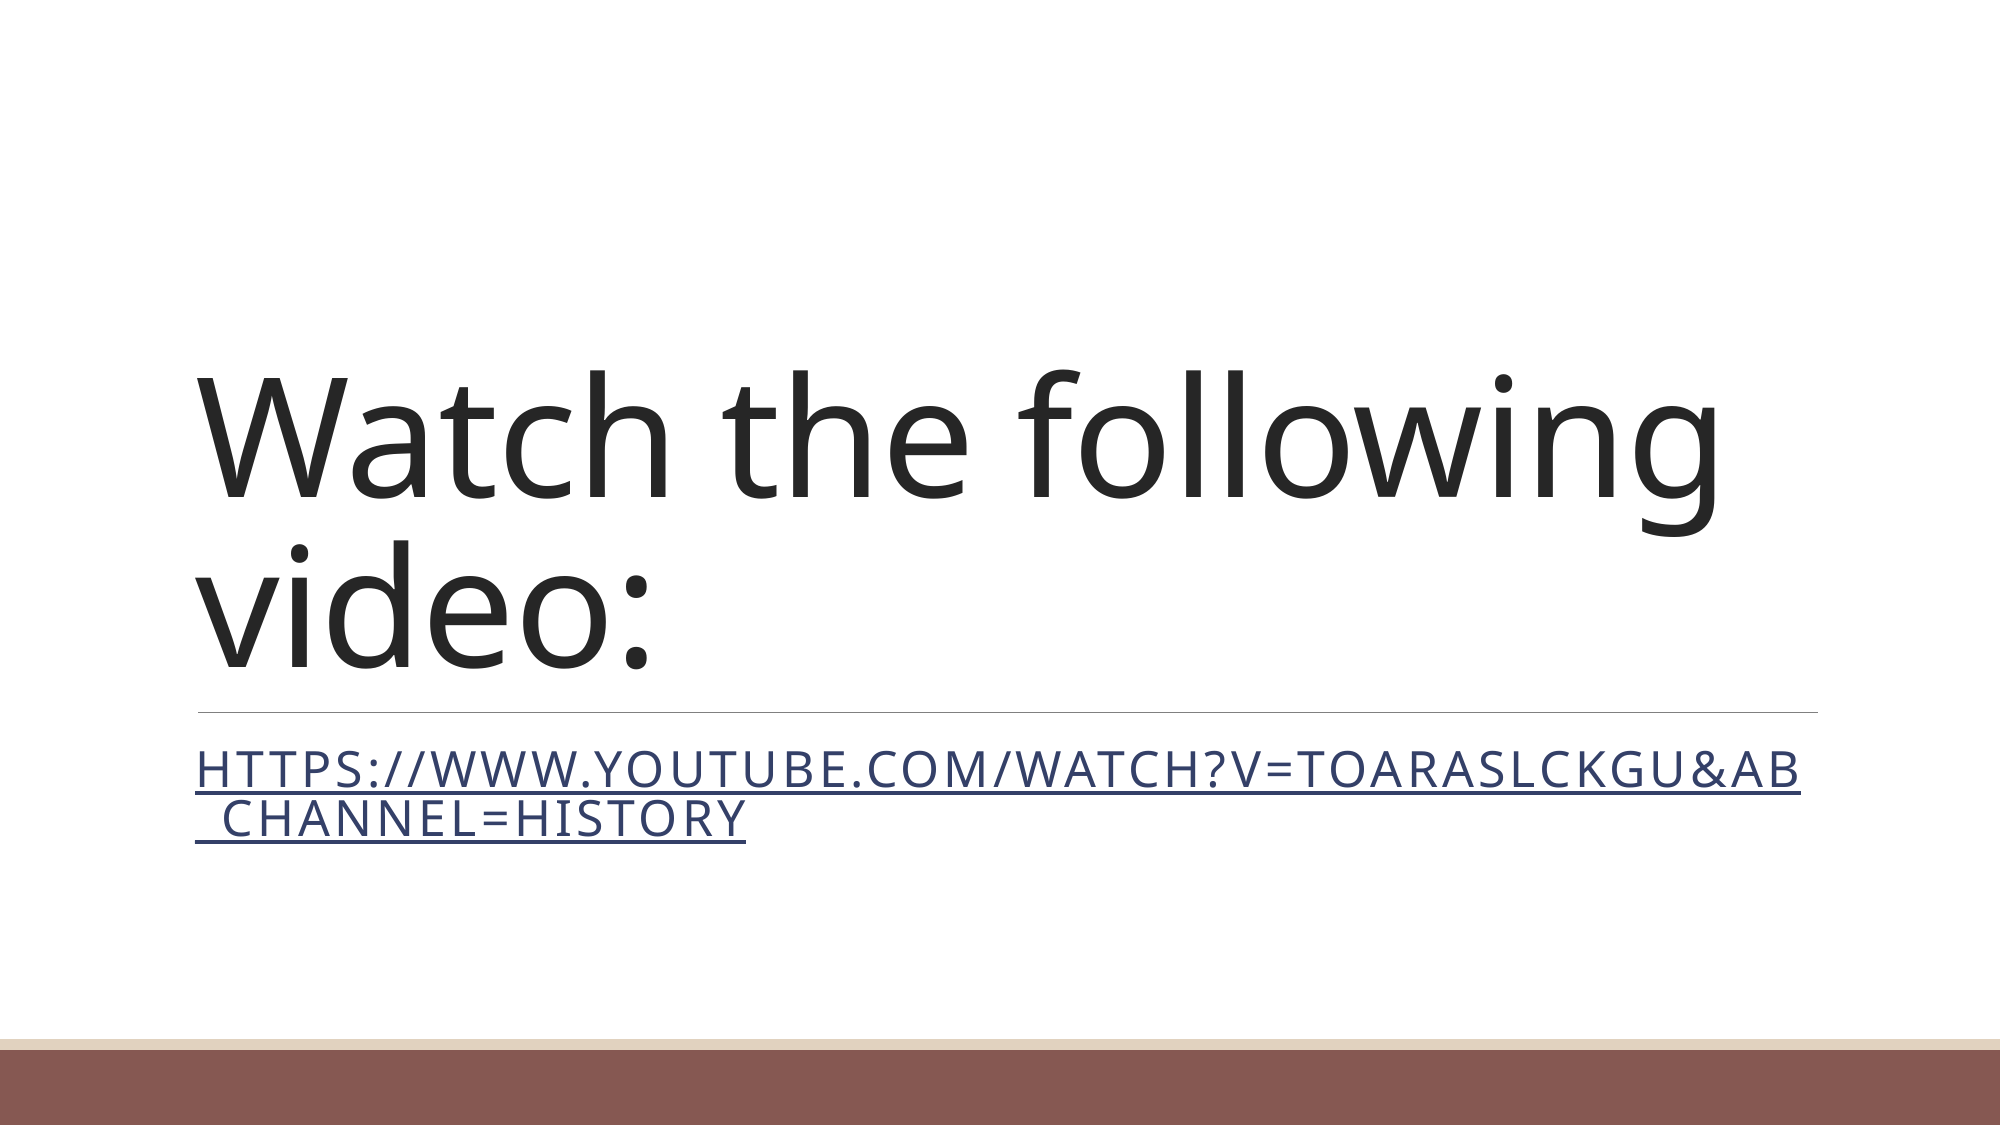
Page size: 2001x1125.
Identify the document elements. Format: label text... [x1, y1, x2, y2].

title Watch the following video: [180, 124, 1830, 710]
subtitle https://www.youtube.com/watch?v=TOAraslCkgU&ab_channel=HISTORY [180, 730, 1831, 919]
